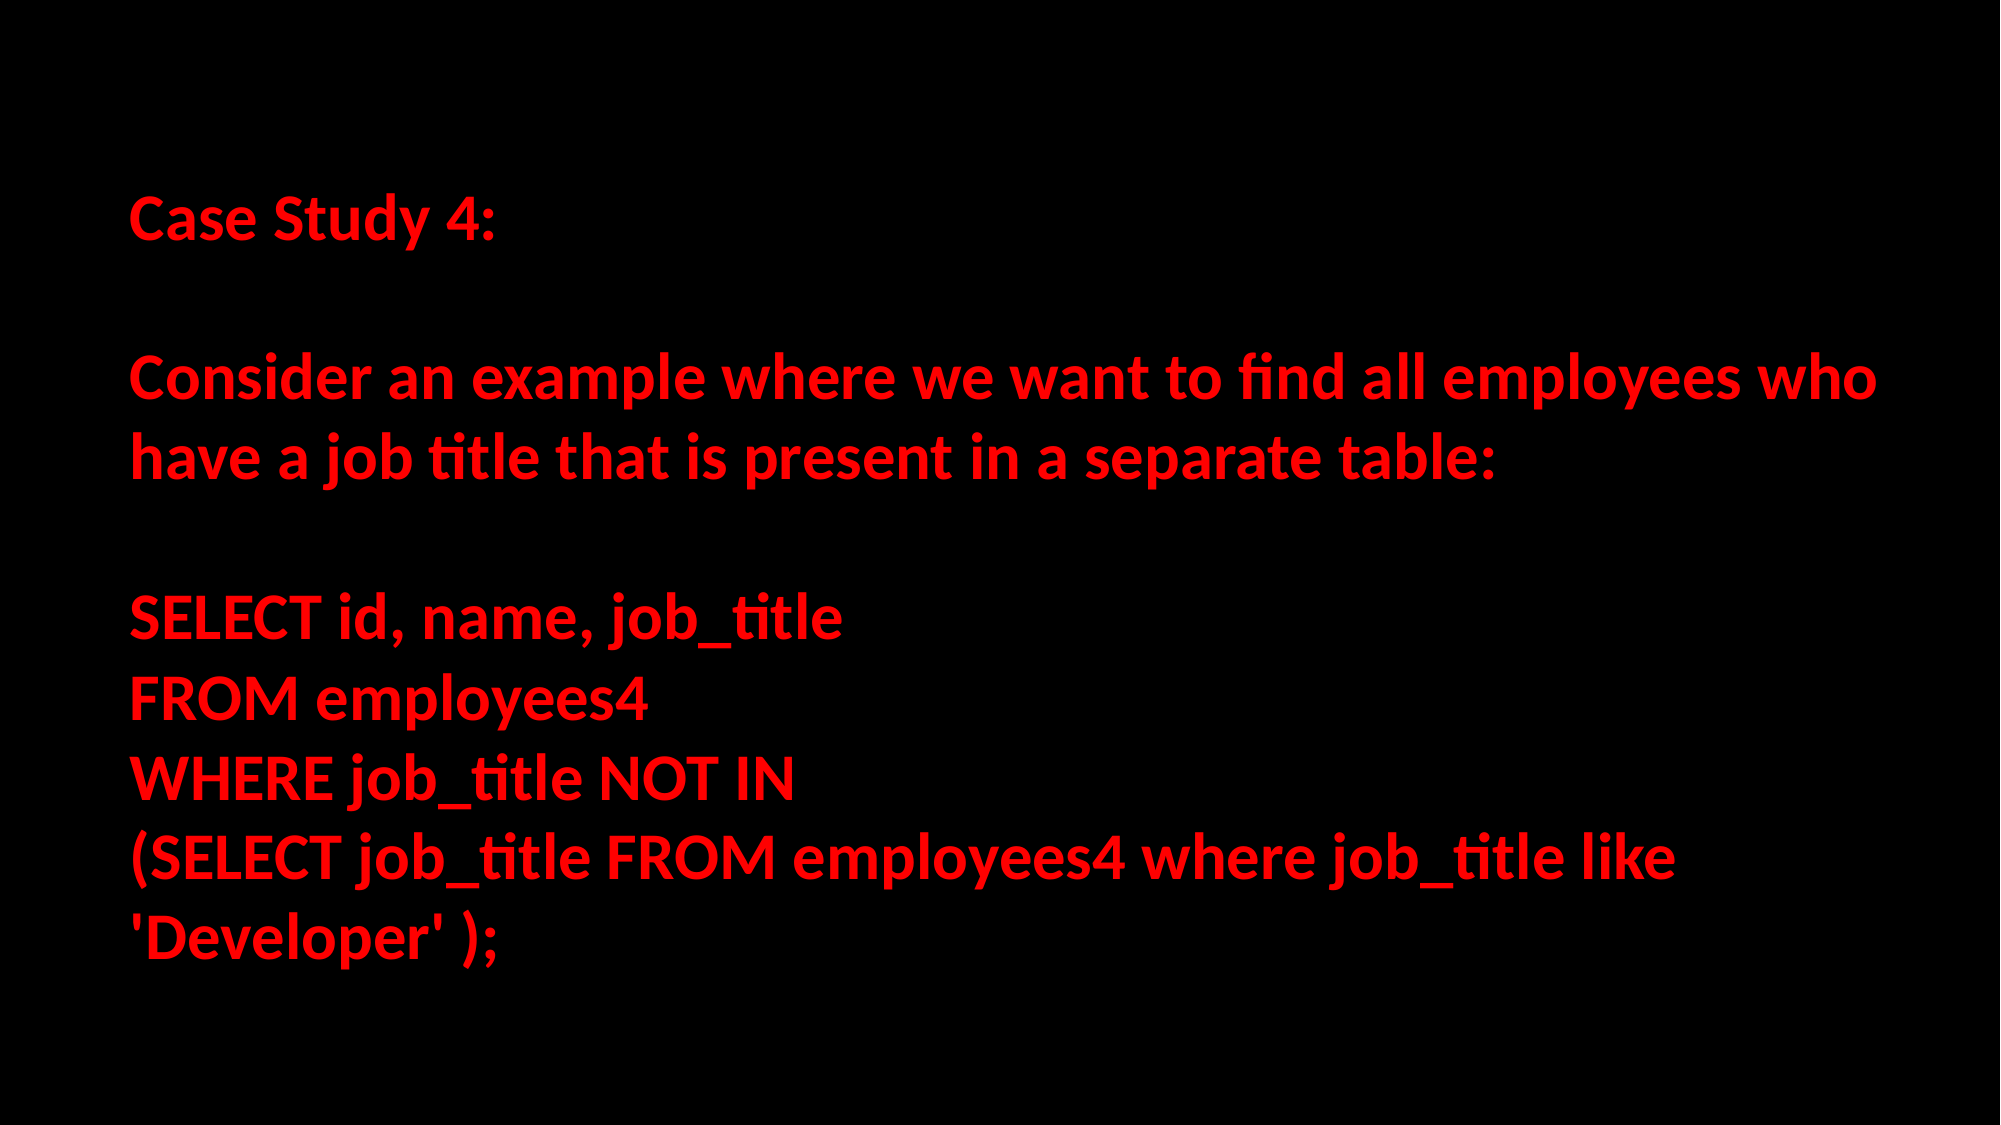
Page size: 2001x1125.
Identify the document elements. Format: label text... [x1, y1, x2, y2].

text_box Case Study 4: Consider an example where we want to find all employees who have a job title that is present in a separate table: SELECT id, name, job_title FROM employees4 WHERE job_title NOT IN (SELECT job_title FROM employees4 where job_title like 'Developer' ); [115, 166, 1907, 981]
